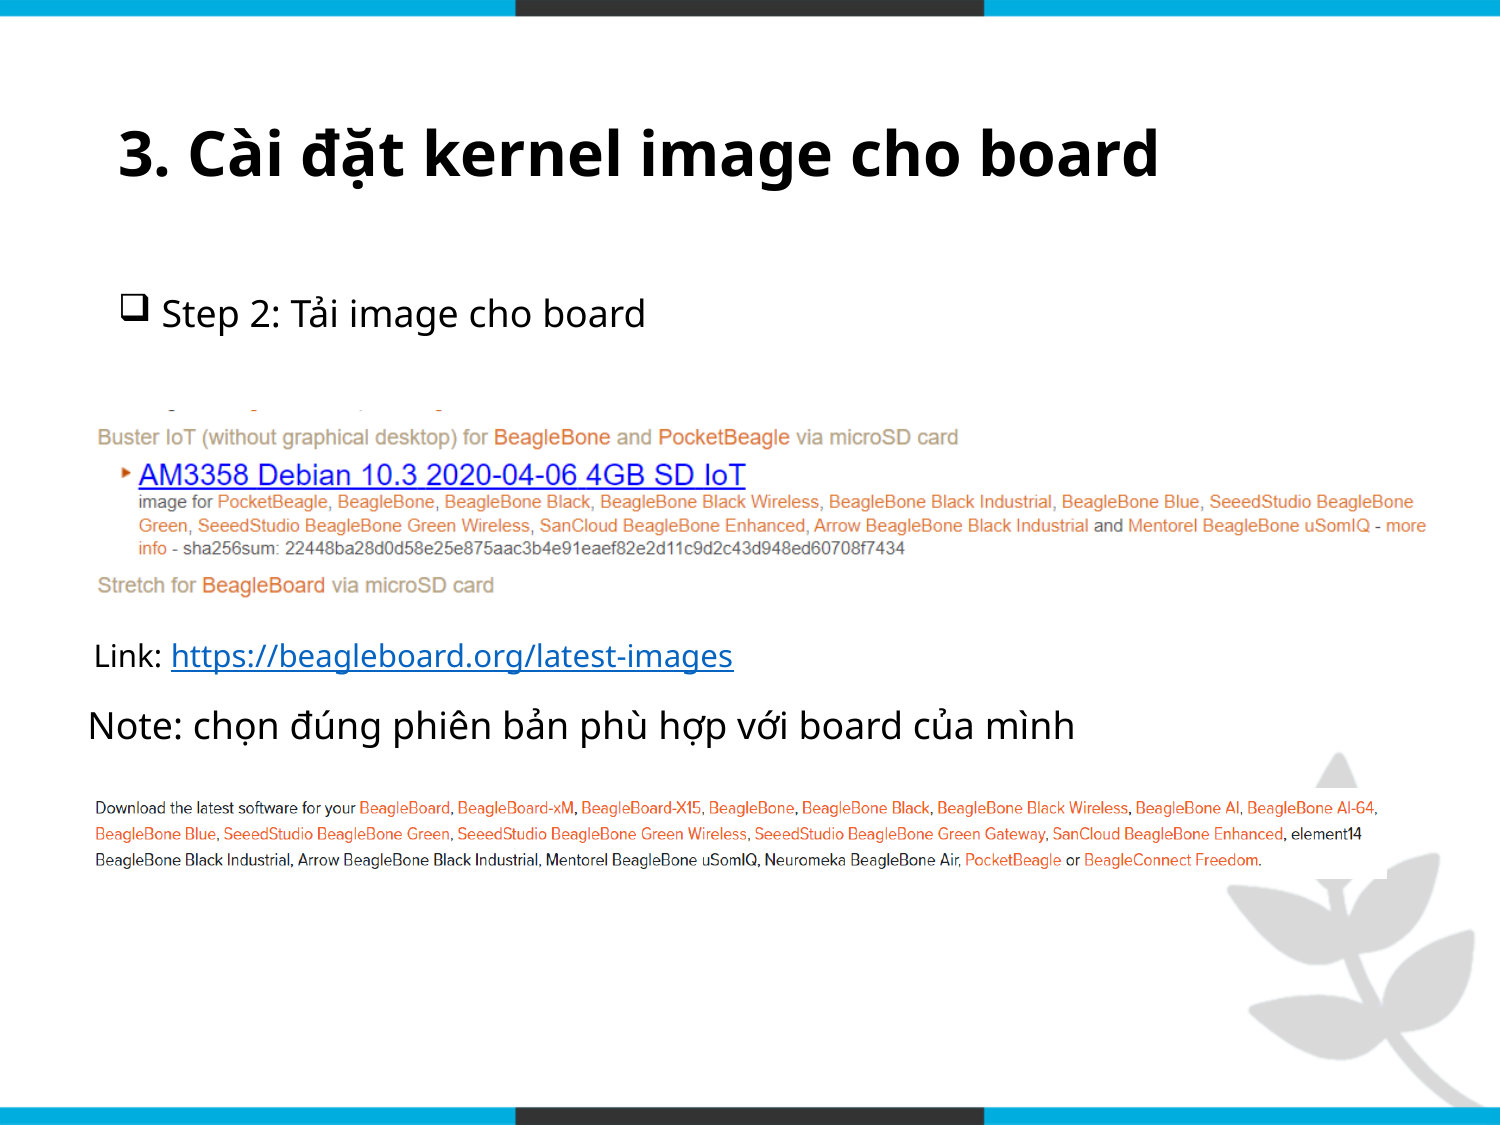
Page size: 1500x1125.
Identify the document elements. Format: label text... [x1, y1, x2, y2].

text_box Link: https://beagleboard.org/latest-images [78, 628, 749, 694]
list Step 2: Tải image cho board [103, 287, 1397, 410]
picture [0, 0, 1500, 1125]
list Step 2: Tải image cho board [103, 607, 1397, 1002]
title 3. Cài đặt kernel image cho board [103, 48, 1397, 266]
text_box Note: chọn đúng phiên bản phù hợp với board của mình [72, 694, 1092, 755]
